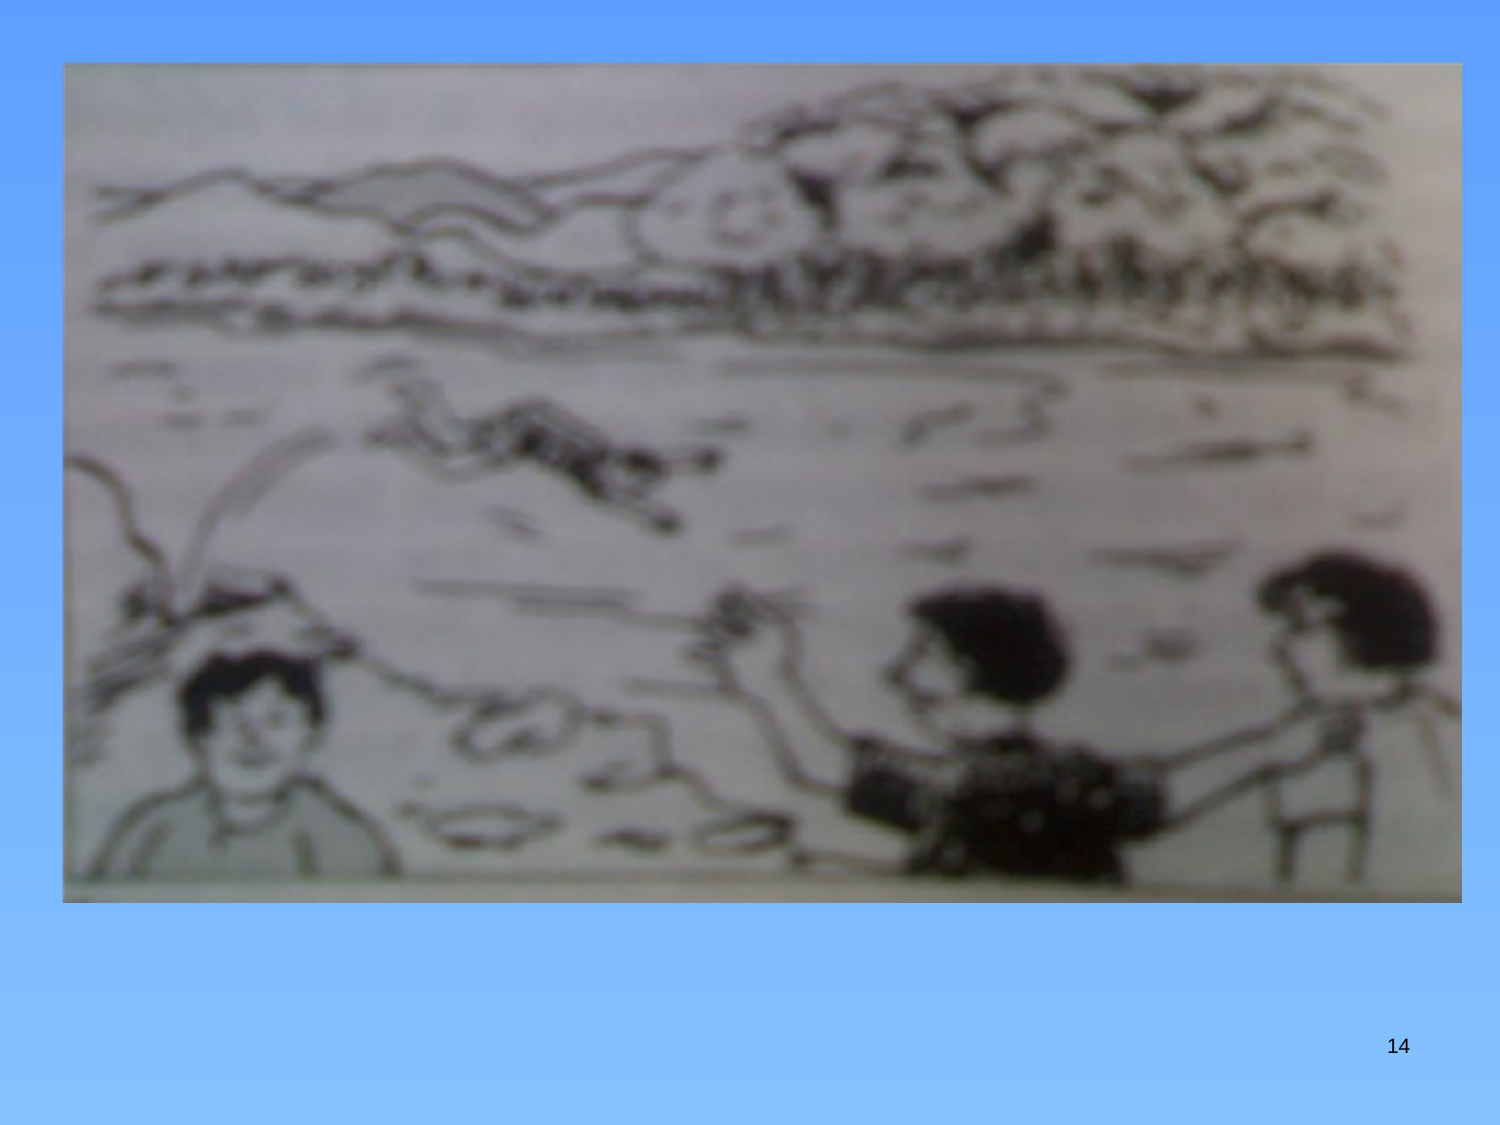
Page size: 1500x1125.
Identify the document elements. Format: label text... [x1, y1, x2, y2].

picture [62, 62, 1462, 903]
slide_number 14 [1074, 1025, 1425, 1100]
